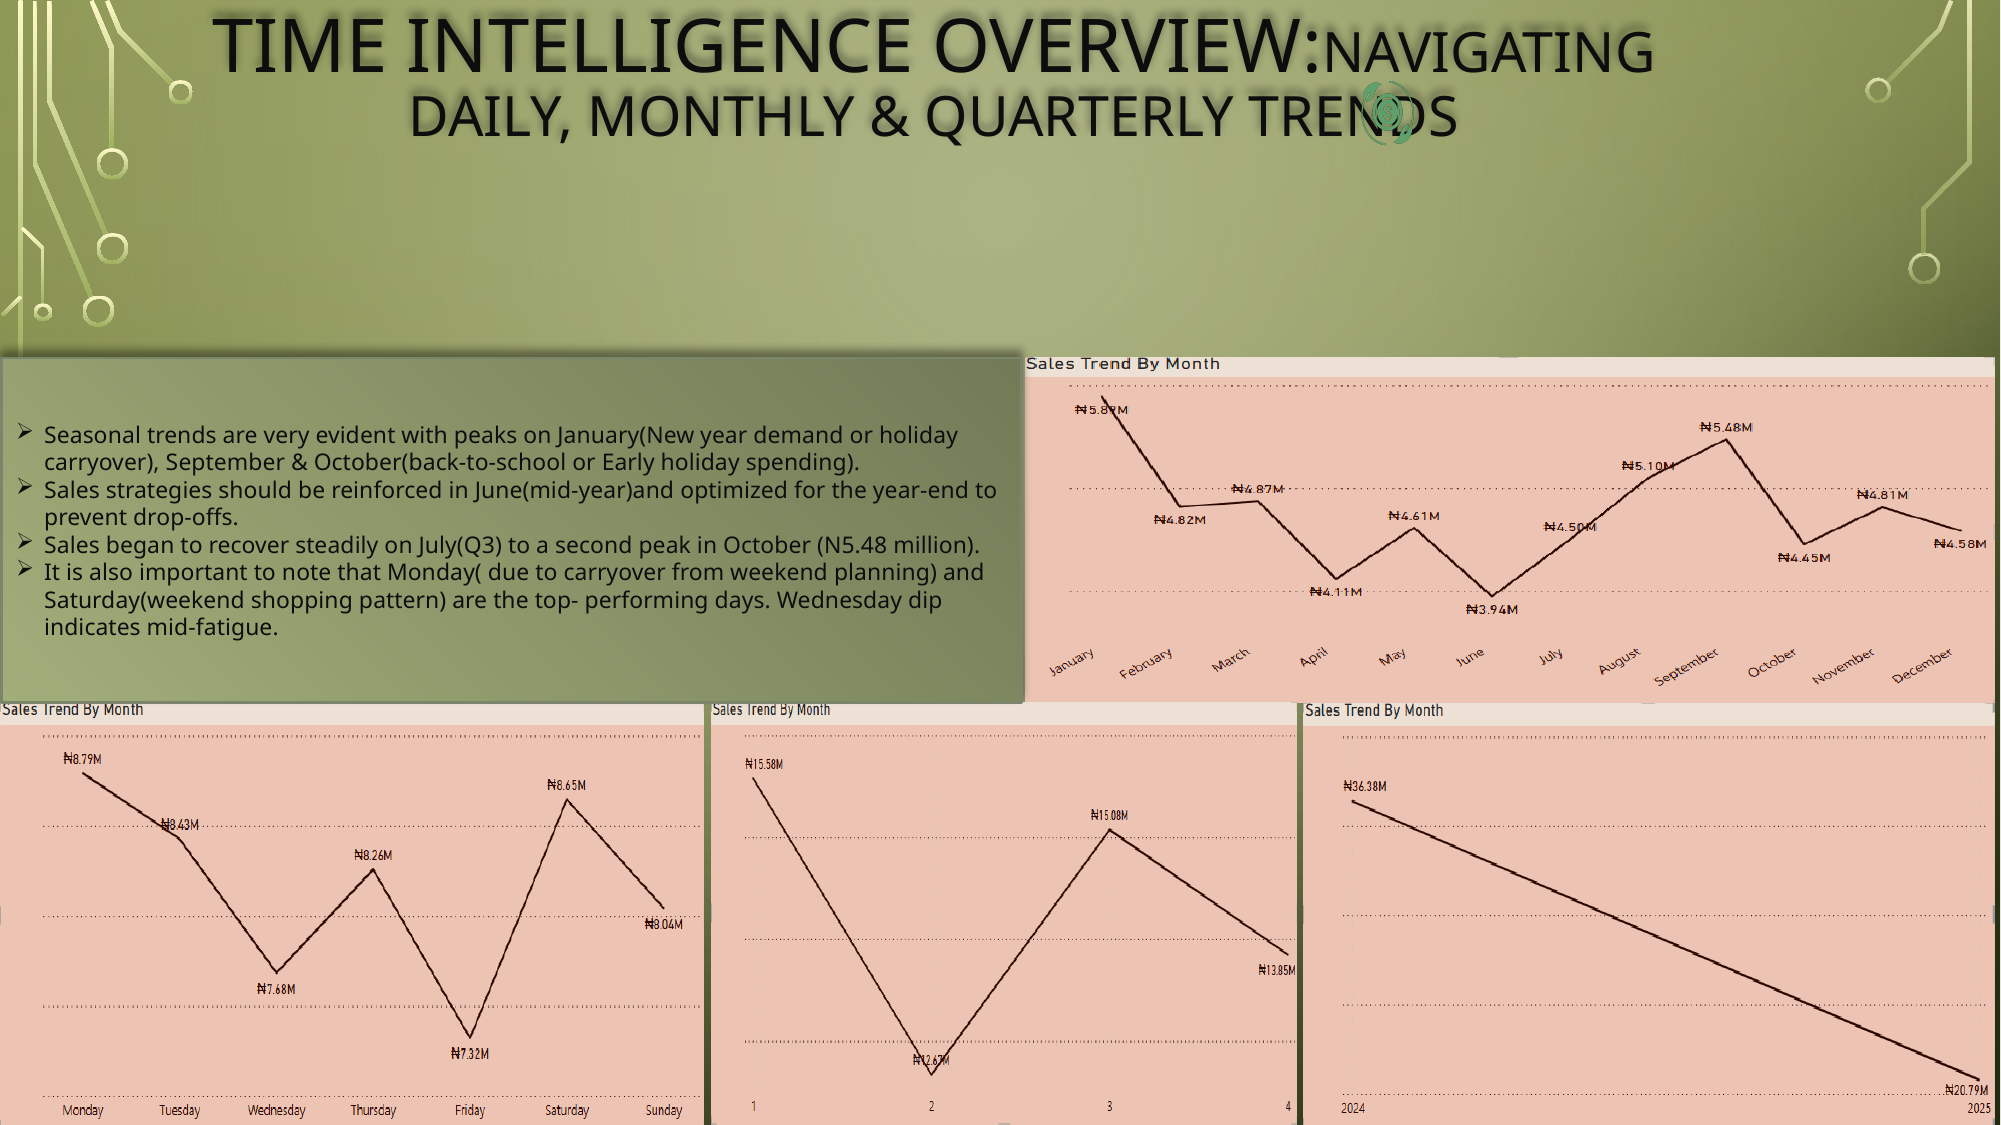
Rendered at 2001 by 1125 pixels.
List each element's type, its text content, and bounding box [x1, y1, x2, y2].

title TIME INTELLIGENCE OVERVIEW:NAVIGATING DAILY, MONTHLY & QUARTERLY TRENDS [171, 0, 1698, 157]
picture [711, 702, 1297, 1125]
picture [0, 703, 705, 1125]
picture [1358, 77, 1416, 148]
text_box Seasonal trends are very evident with peaks on January(New year demand or holiday carryover), September & October(back-to-school or Early holiday spending). Sales strategies should be reinforced in June(mid-year)and optimized for the year-end to prevent drop-offs. Sales began to recover steadily on July(Q3) to a second peak in October (N5.48 million). It is also important to note that Monday( due to carryover from weekend planning) and Saturday(weekend shopping pattern) are the top- performing days. Wednesday dip indicates mid-fatigue. [0, 357, 1023, 704]
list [1025, 357, 1995, 703]
picture [1303, 703, 1995, 1125]
